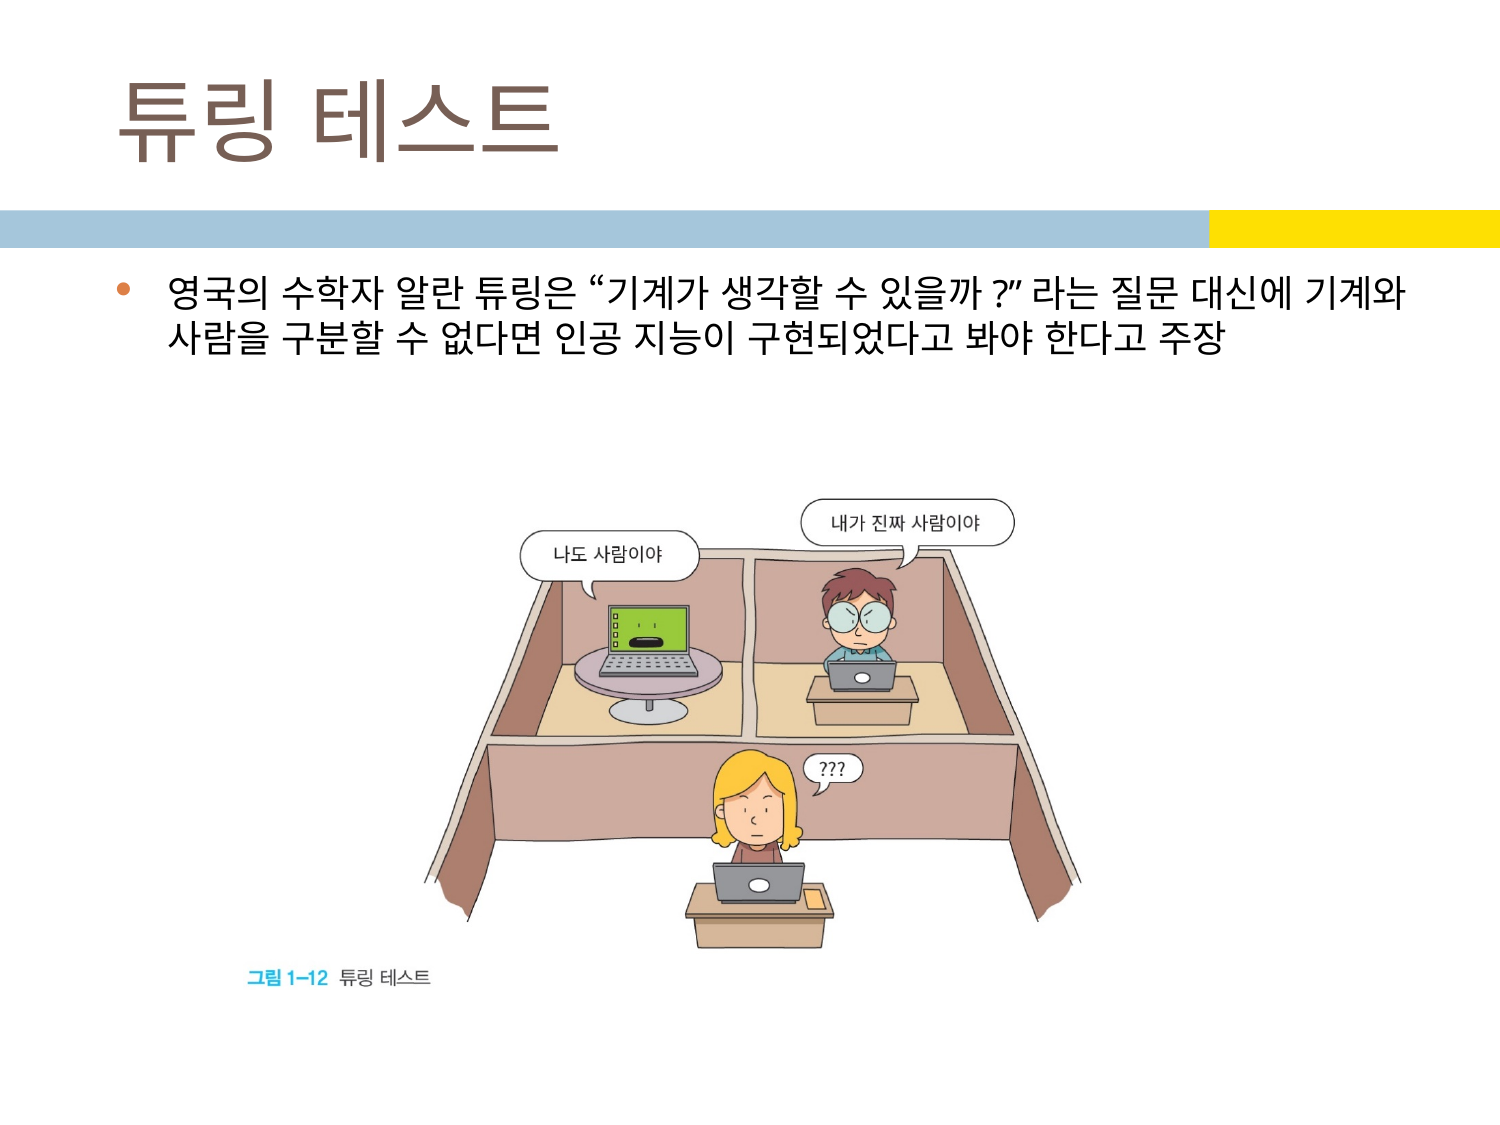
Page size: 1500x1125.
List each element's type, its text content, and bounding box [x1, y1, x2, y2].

picture [242, 494, 1087, 990]
list 영국의 수학자 알란 튜링은 “기계가 생각할 수 있을까?”라는 질문 대신에 기계와 사람을 구분할 수 없다면 인공 지능이 구현되었다고 봐야 한다고 주장 [100, 262, 1438, 1000]
title 튜링 테스트 [100, 37, 1438, 200]
